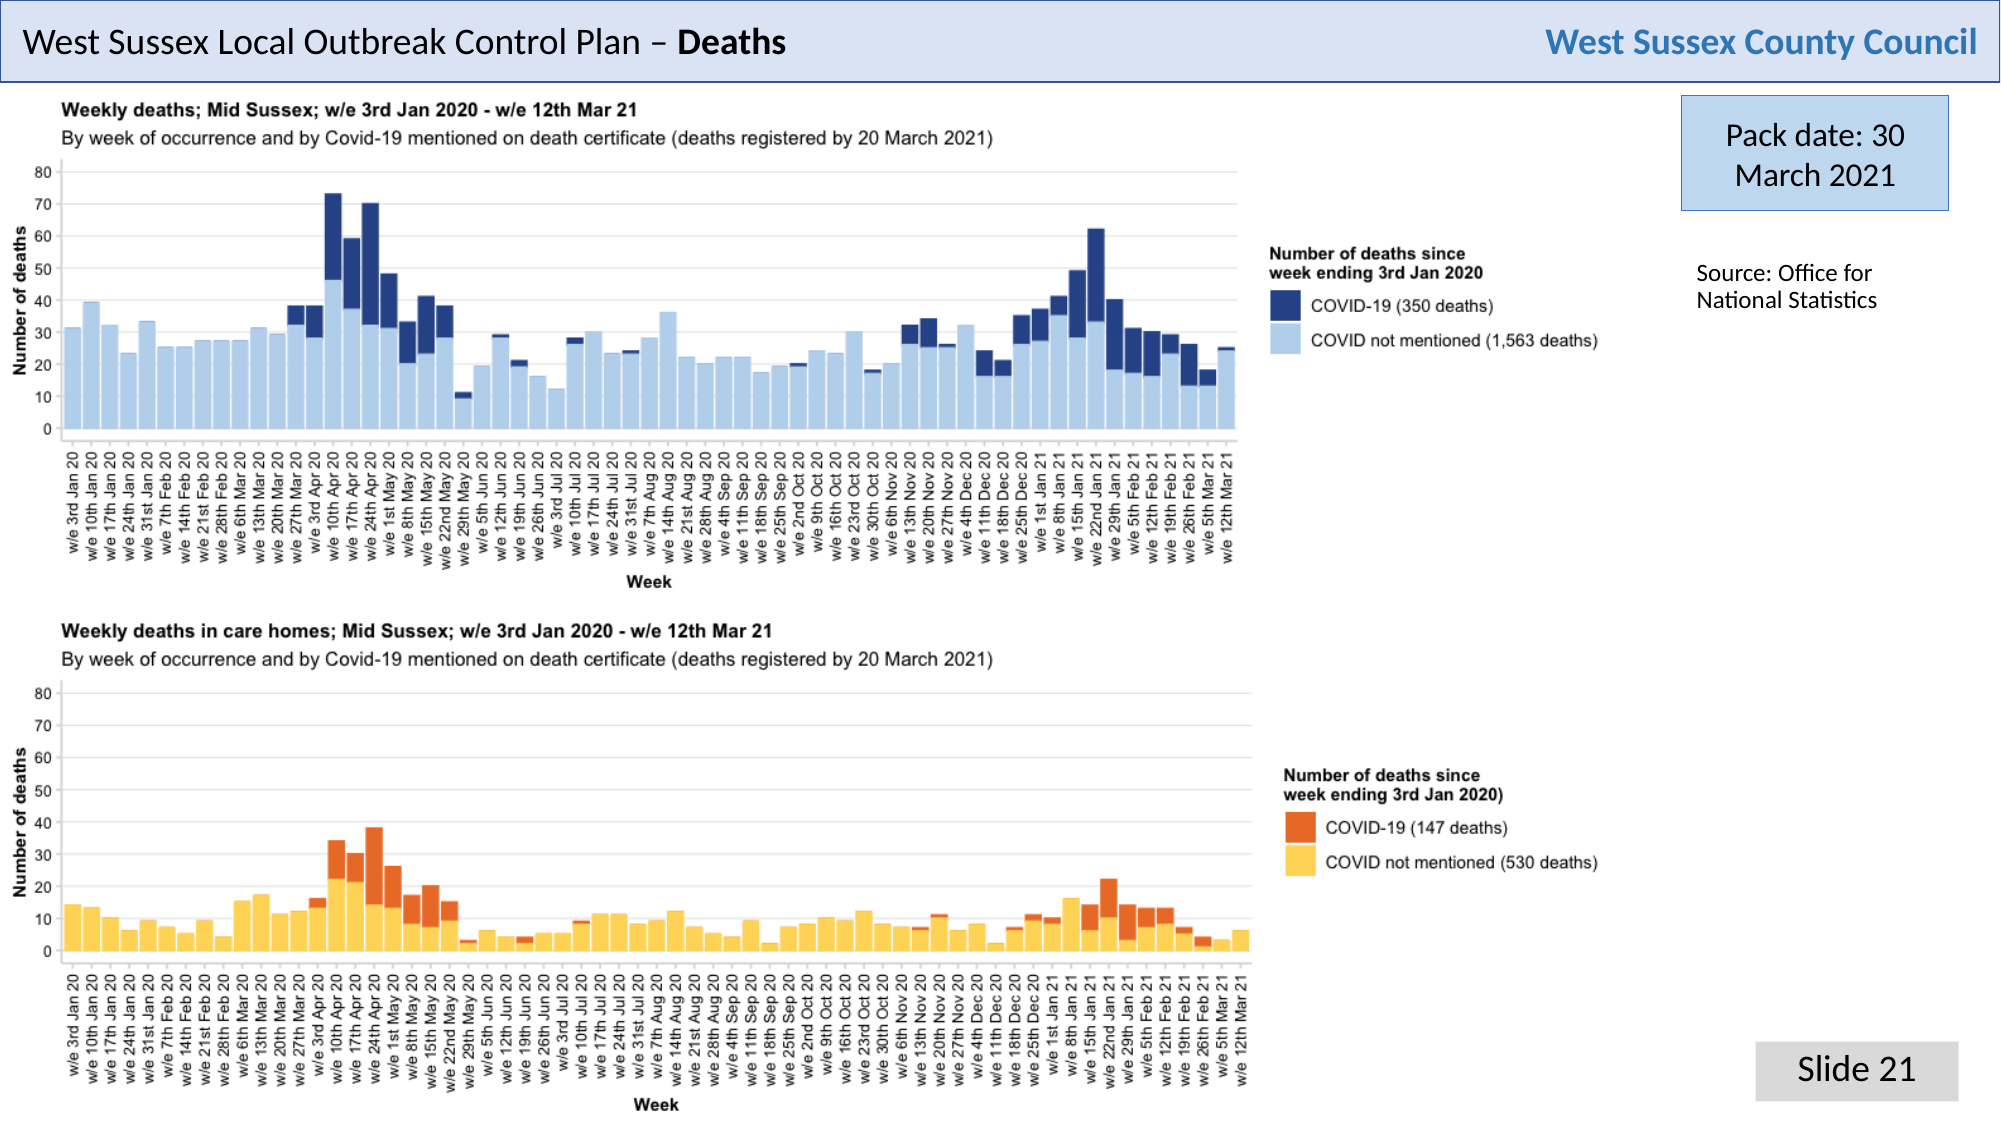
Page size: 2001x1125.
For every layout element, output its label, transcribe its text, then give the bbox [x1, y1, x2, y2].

picture [3, 91, 1619, 602]
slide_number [1681, 95, 1949, 211]
list Source: Office for National Statistics [1681, 252, 1959, 289]
list Slide 21 [1755, 1041, 1959, 1102]
picture [3, 612, 1619, 1125]
